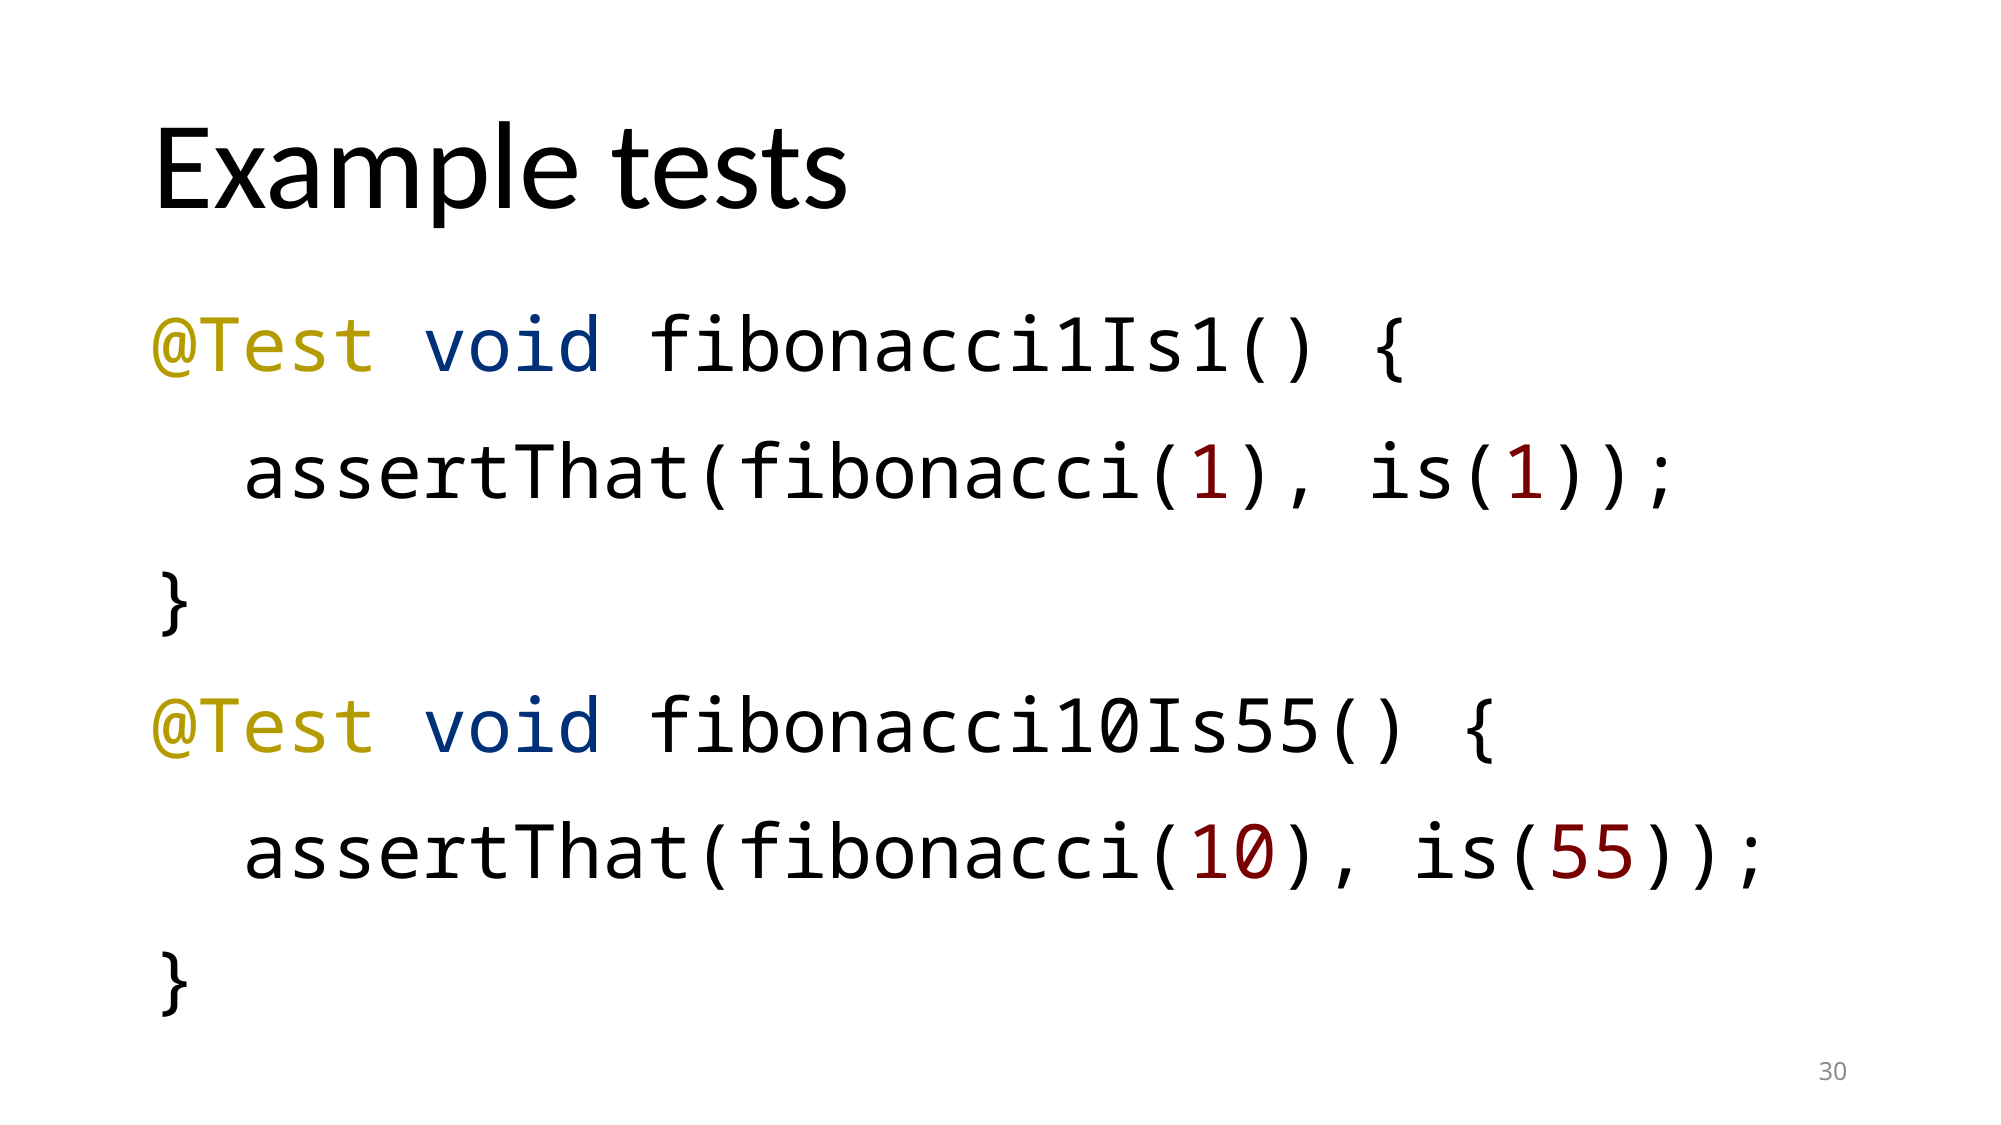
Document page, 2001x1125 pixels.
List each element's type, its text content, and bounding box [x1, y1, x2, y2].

list @Test void fibonacci1Is1() { assertThat(fibonacci(1), is(1)); } @Test void fibonacci10Is55() { assertThat(fibonacci(10), is(55)); } [137, 299, 1863, 1125]
title Example tests [137, 59, 1863, 278]
slide_number 30 [1412, 1042, 1863, 1103]
